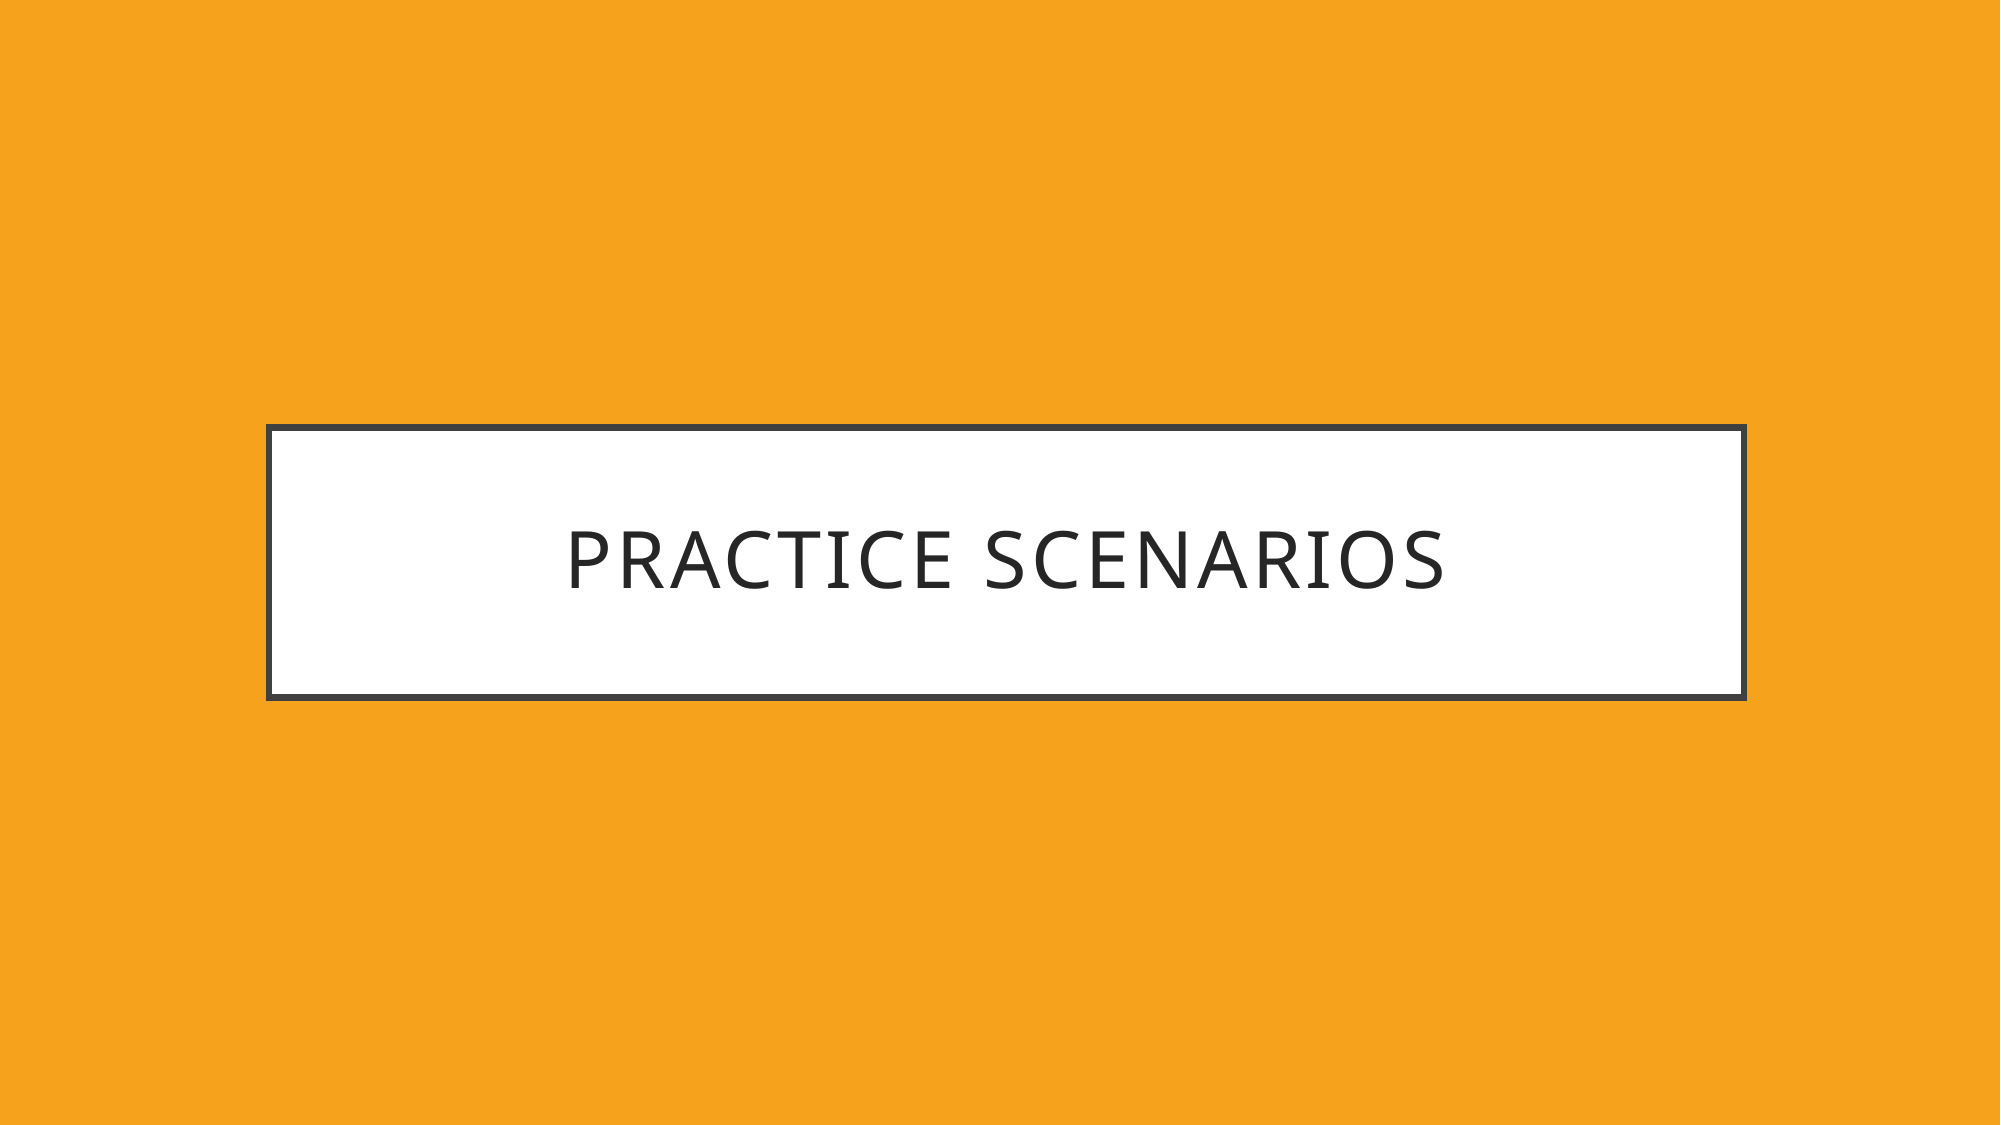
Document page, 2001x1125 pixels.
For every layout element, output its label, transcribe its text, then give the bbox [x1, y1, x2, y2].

title Practice scenarios [266, 424, 1747, 701]
